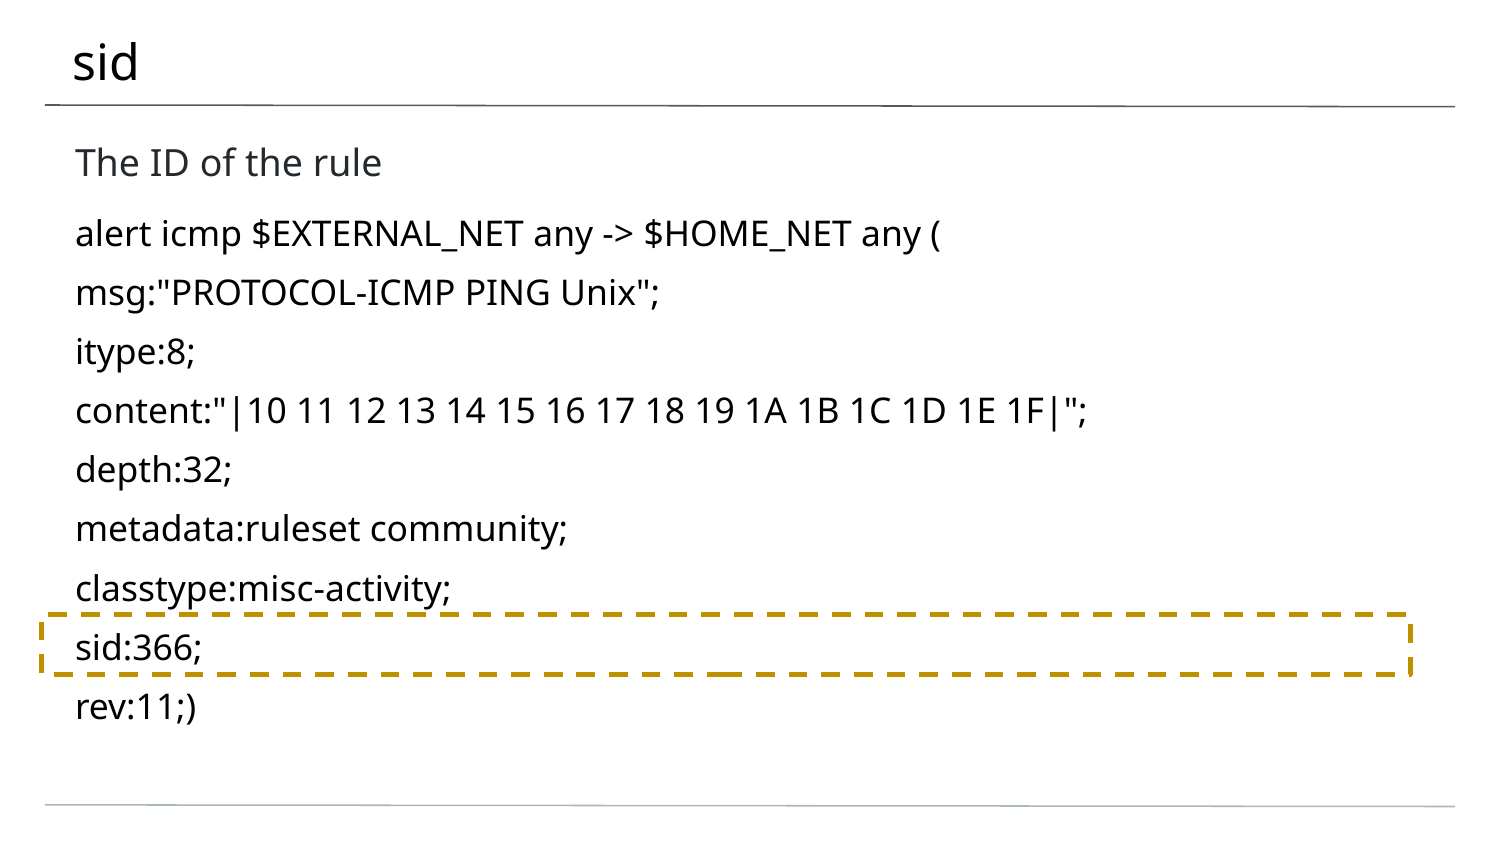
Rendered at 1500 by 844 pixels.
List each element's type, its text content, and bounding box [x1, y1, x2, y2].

list alert icmp $EXTERNAL_NET any -> $HOME_NET any ( msg:"PROTOCOL-ICMP PING Unix"; itype:8; content:"|10 11 12 13 14 15 16 17 18 19 1A 1B 1C 1D 1E 1F|"; depth:32; metadata:ruleset community; classtype:misc-activity; sid:366; rev:11;) [0, 210, 1500, 805]
title sid [0, 0, 1500, 88]
text_box [41, 614, 1411, 675]
subtitle The ID of the rule [0, 105, 1500, 166]
